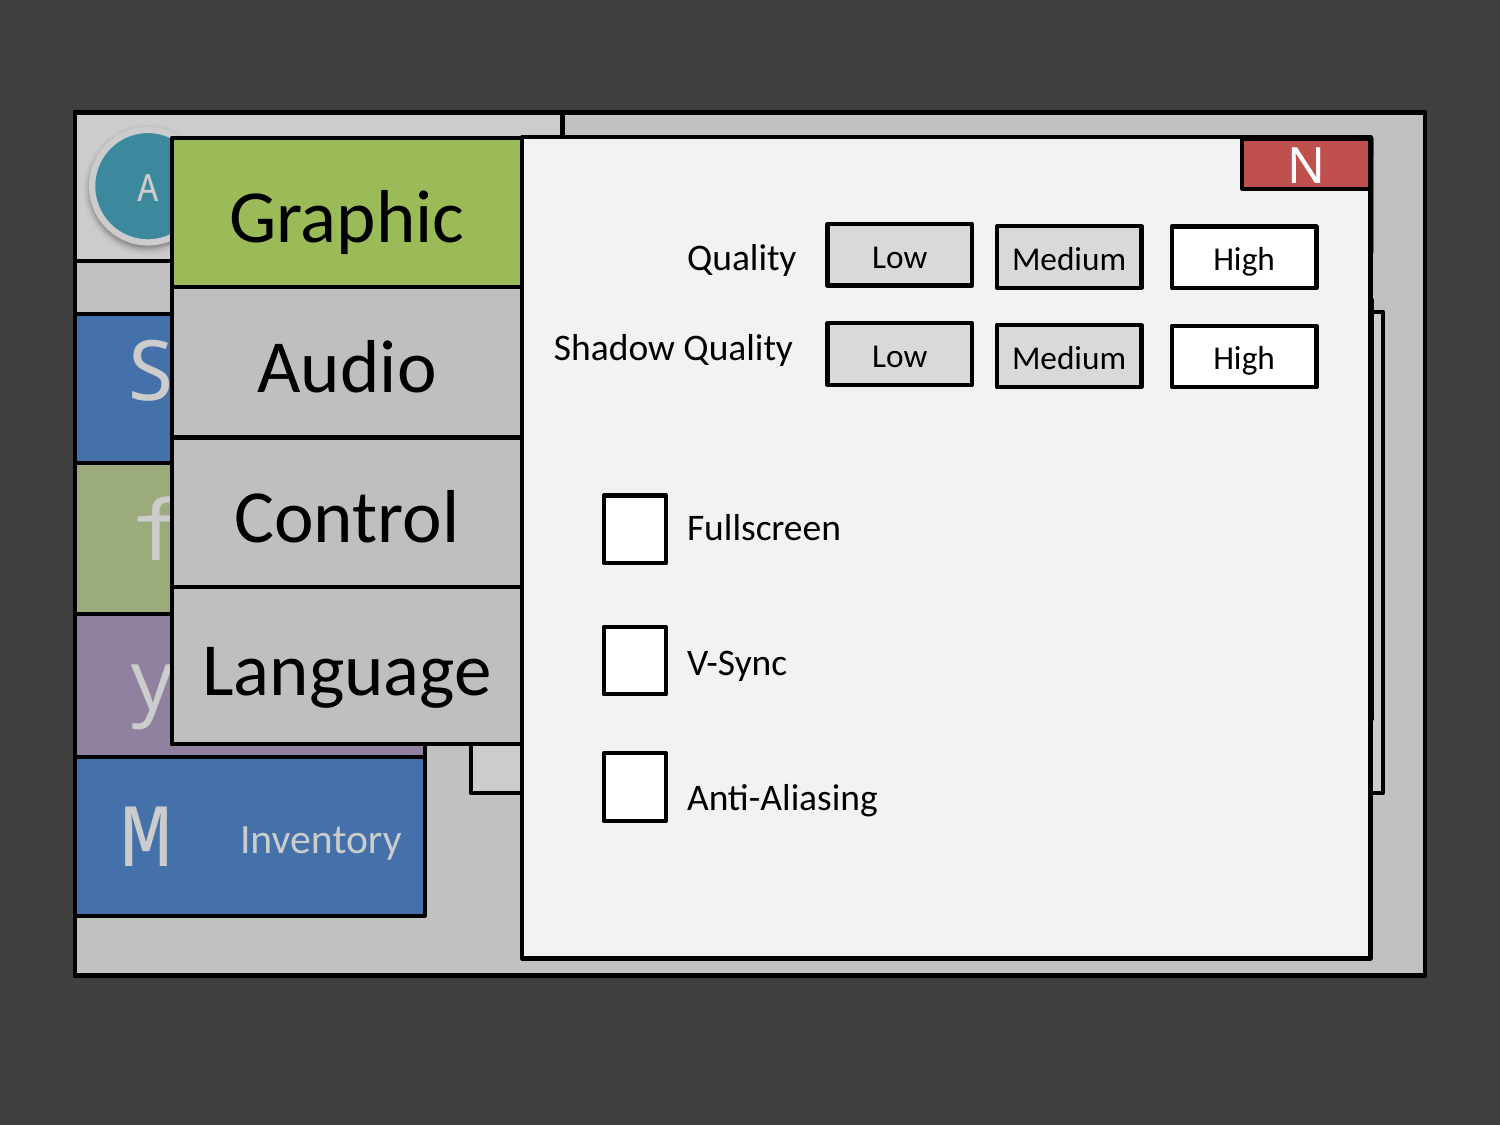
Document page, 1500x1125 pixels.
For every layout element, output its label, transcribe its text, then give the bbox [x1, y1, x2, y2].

text_box [602, 493, 668, 565]
text_box Medium [995, 224, 1144, 290]
text_box [602, 625, 668, 696]
text_box [81, 598, 170, 744]
text_box Language [170, 585, 520, 746]
text_box [602, 751, 668, 823]
text_box N [1240, 137, 1372, 191]
text_box Graphic [170, 136, 520, 285]
text_box High [1170, 324, 1319, 389]
text_box Low [825, 321, 974, 387]
text_box [73, 110, 1427, 978]
text_box Audio [170, 285, 520, 435]
text_box [81, 449, 170, 595]
text_box Control [170, 435, 520, 585]
text_box Medium [995, 323, 1144, 389]
text_box Low [825, 222, 974, 288]
text_box Quality Shadow Quality Fullscreen V-Sync Anti-Aliasing [520, 135, 1373, 961]
text_box High [1170, 224, 1319, 290]
